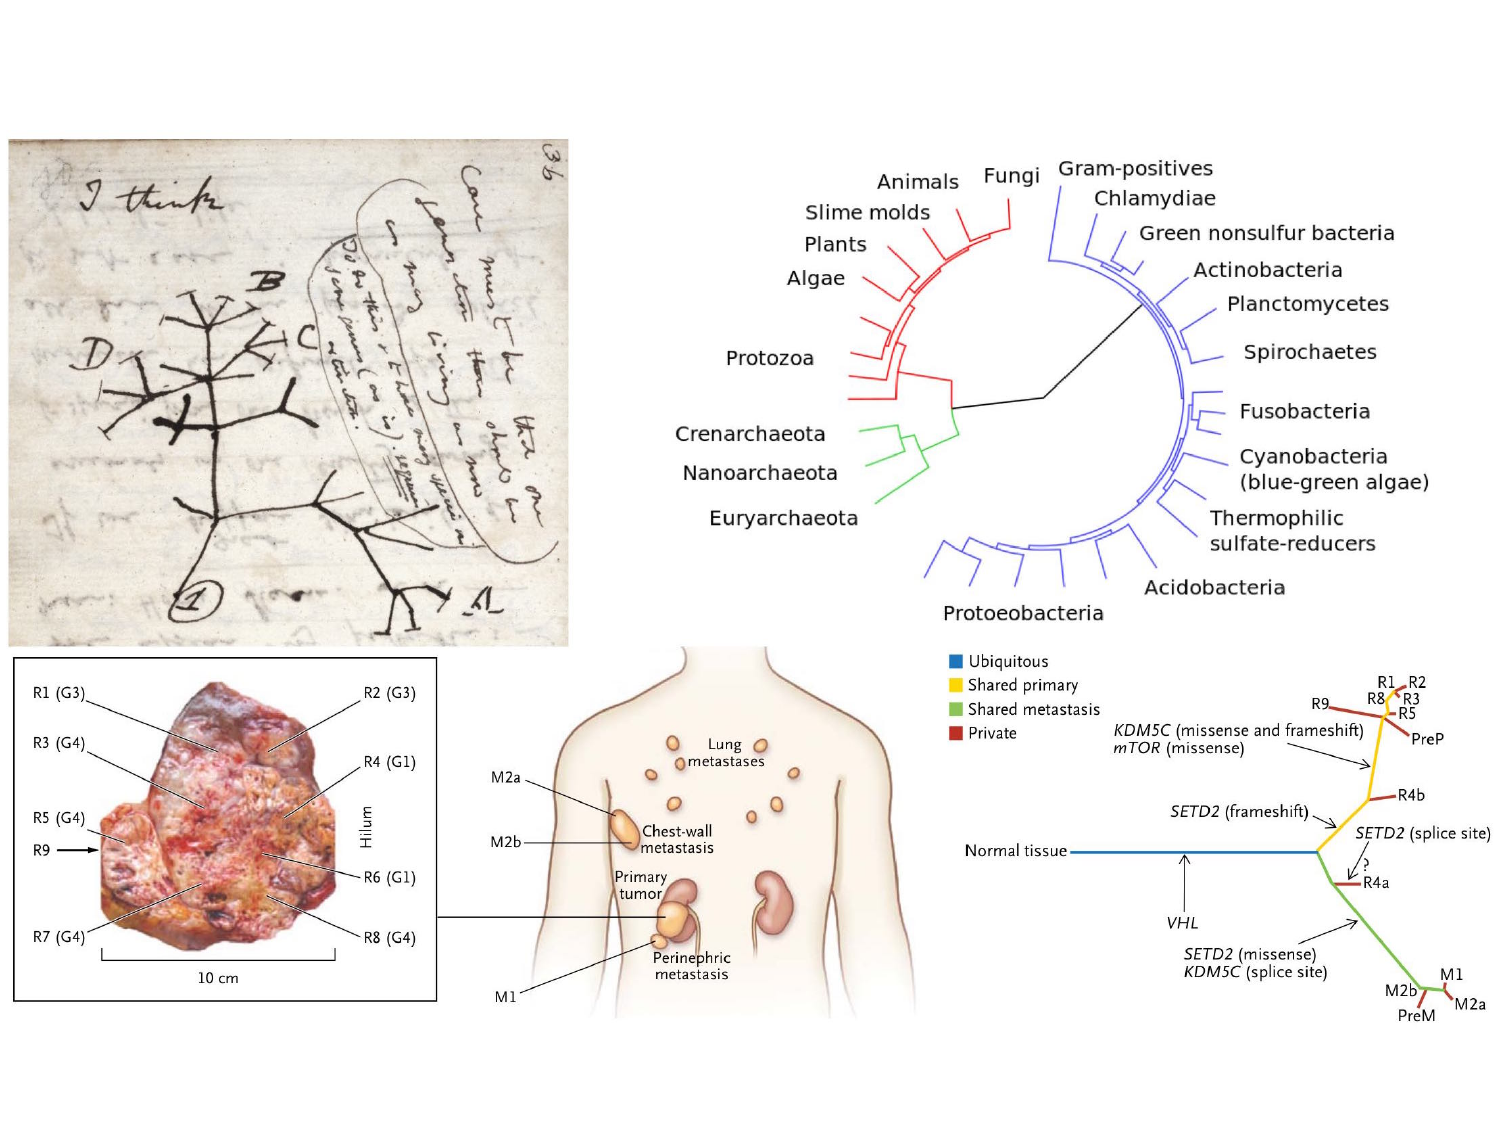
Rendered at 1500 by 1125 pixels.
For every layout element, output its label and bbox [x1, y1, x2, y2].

picture [0, 129, 1500, 1035]
